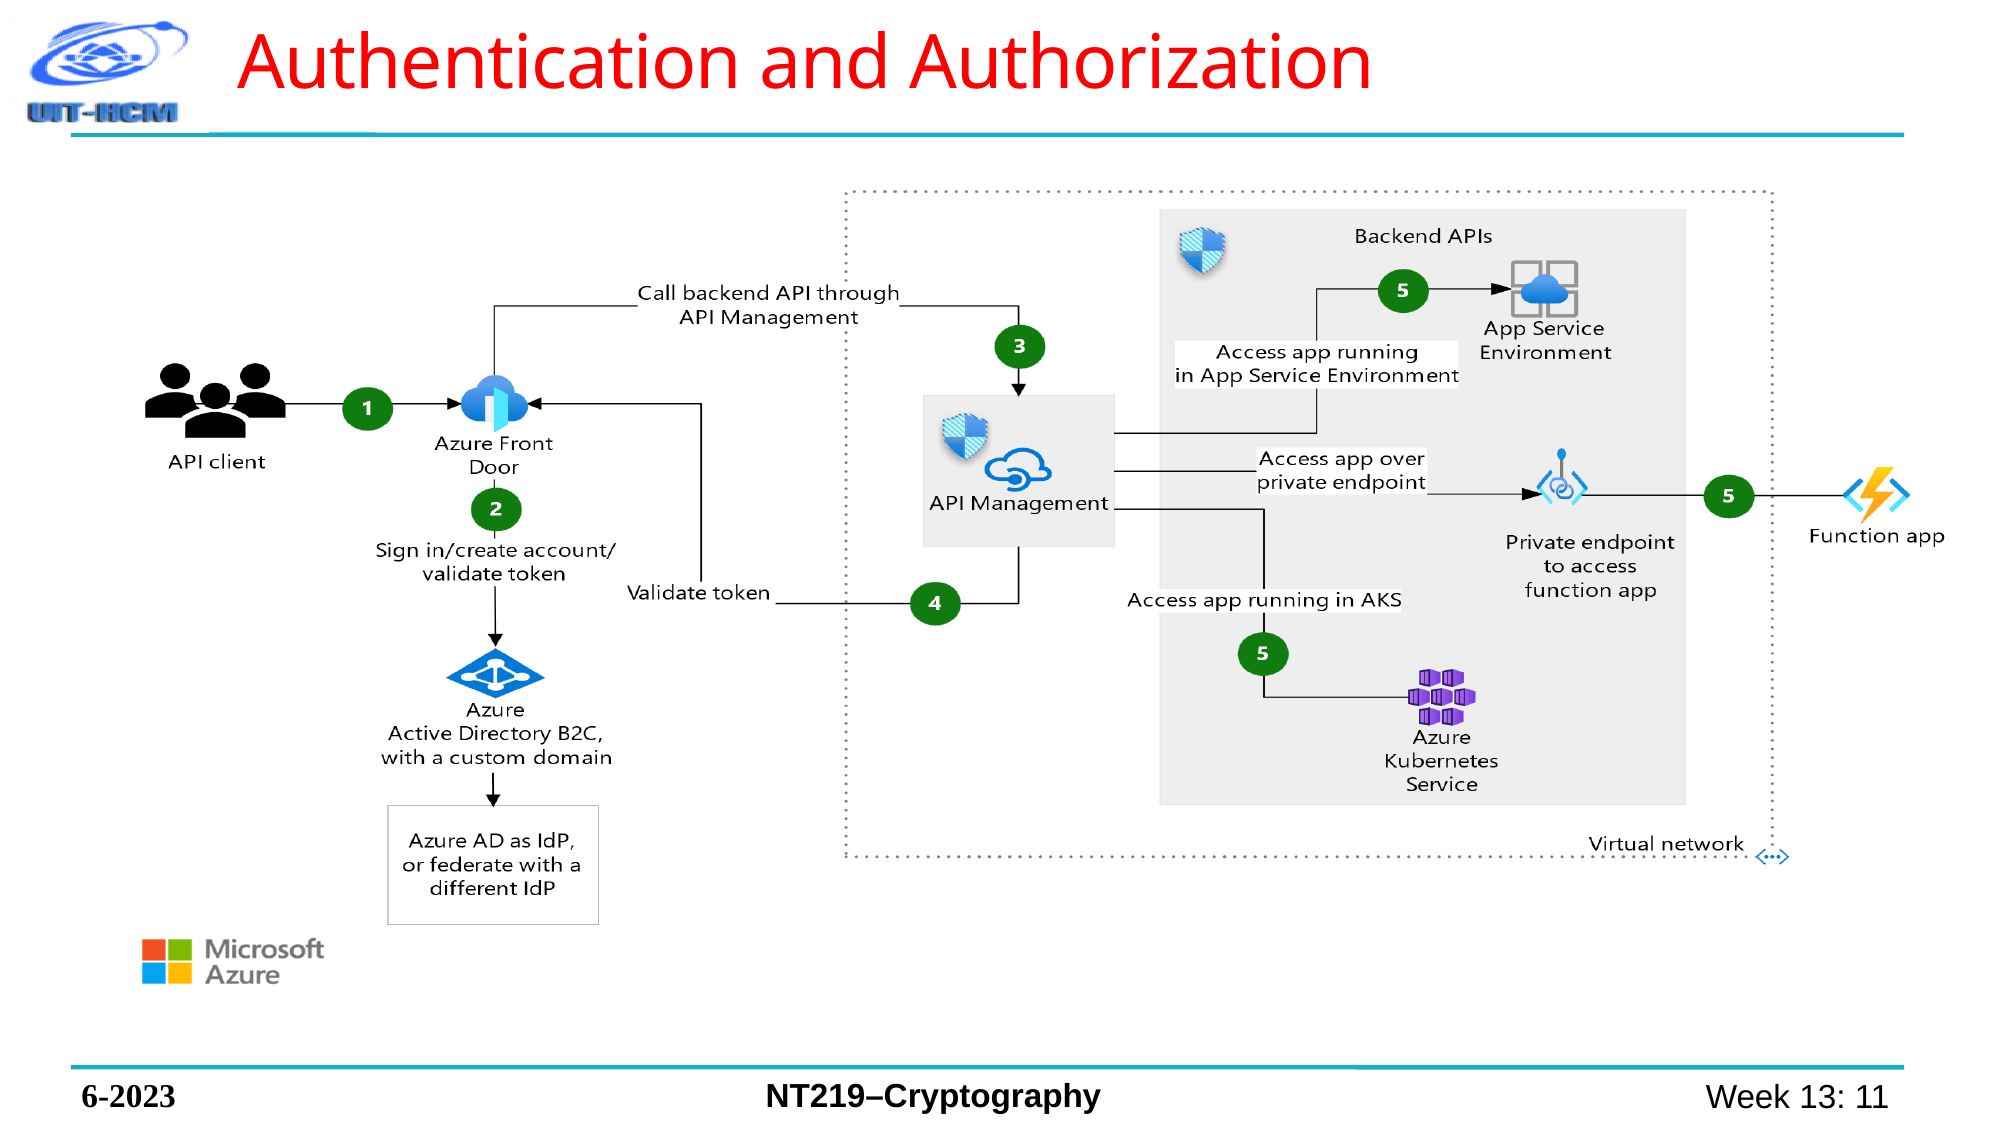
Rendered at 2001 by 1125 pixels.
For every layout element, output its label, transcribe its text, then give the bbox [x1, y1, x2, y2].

picture [54, 160, 1981, 1059]
text_box Authentication and Authorization [203, 0, 1441, 112]
picture [7, 9, 209, 133]
